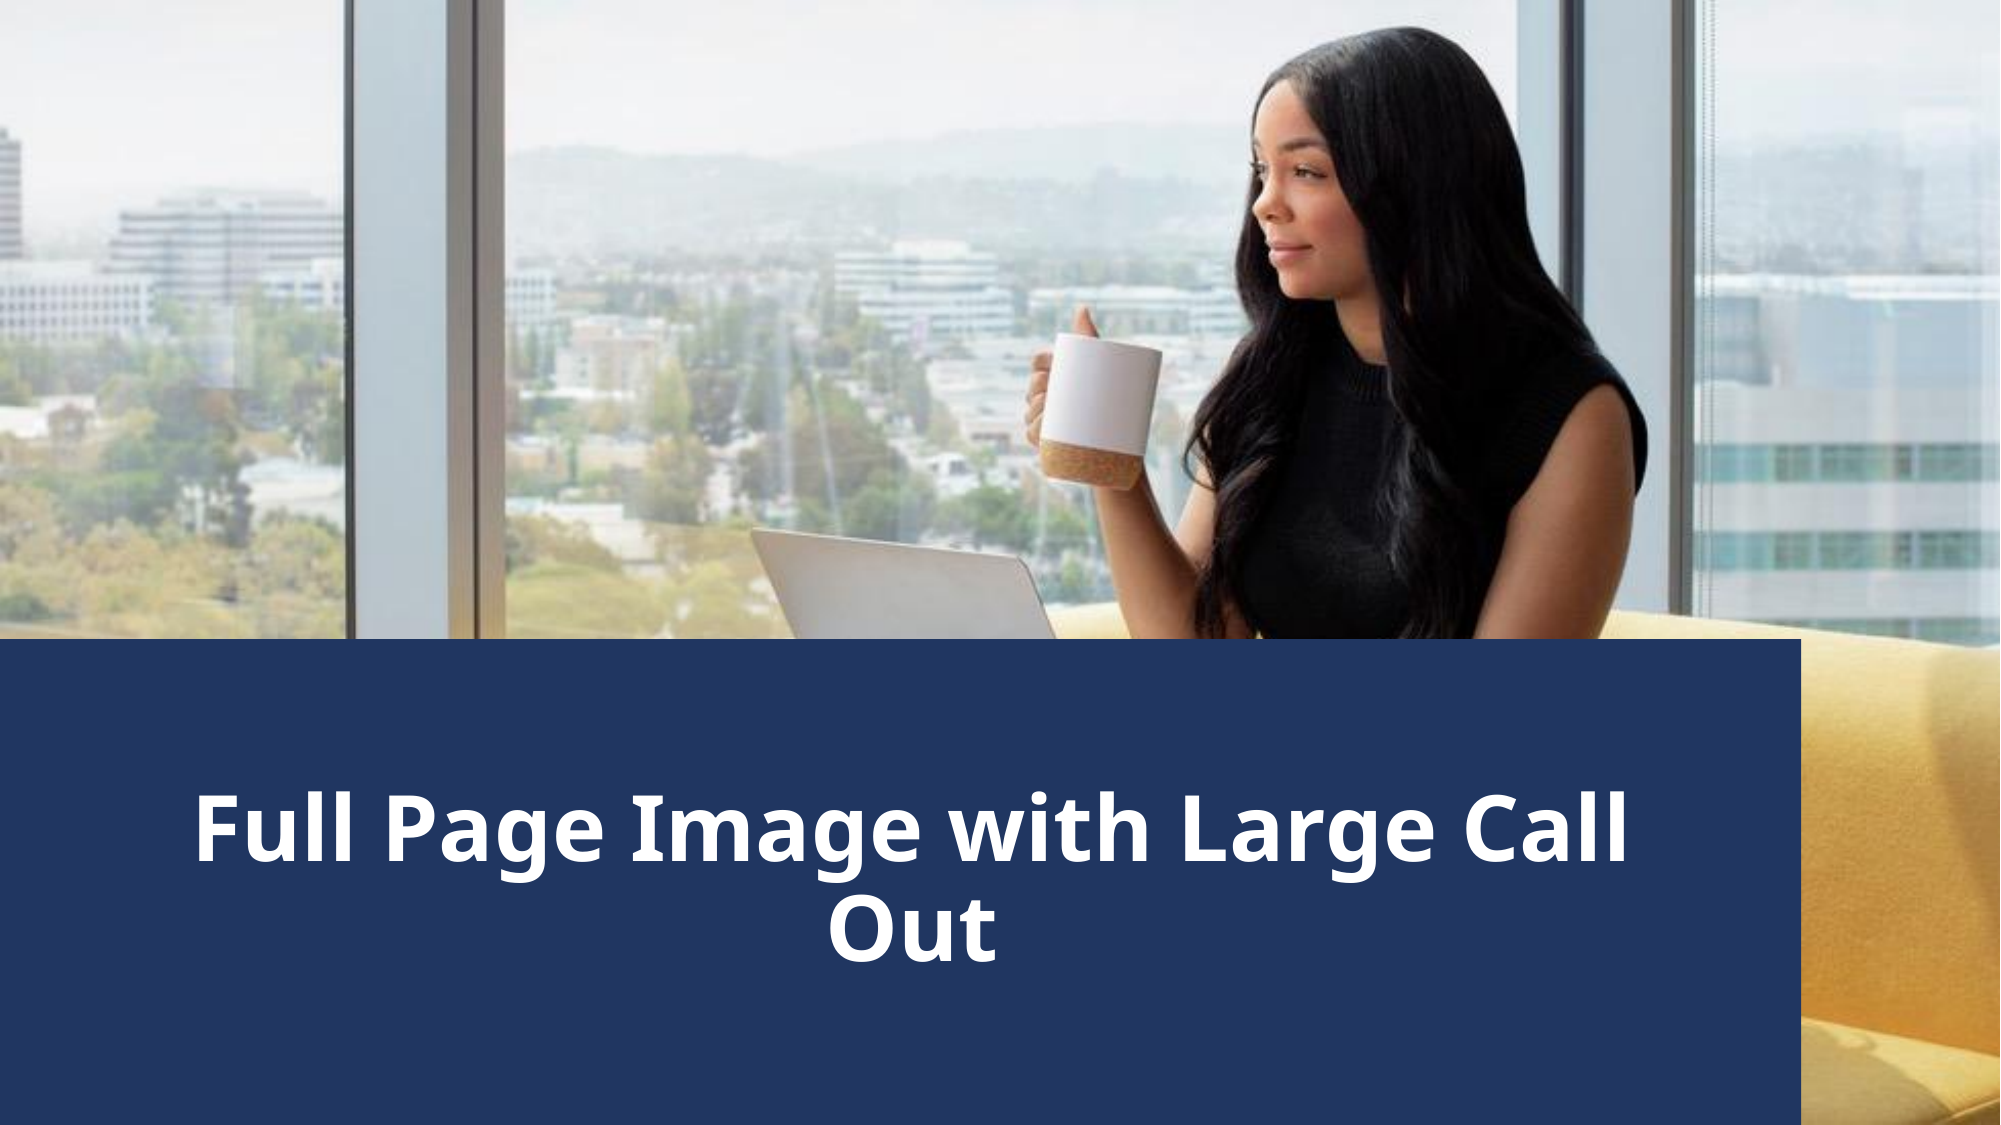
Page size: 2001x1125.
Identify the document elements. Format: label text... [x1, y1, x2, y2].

list Full Page Image with Large Call Out [81, 660, 1743, 1104]
picture [0, 0, 2000, 1125]
